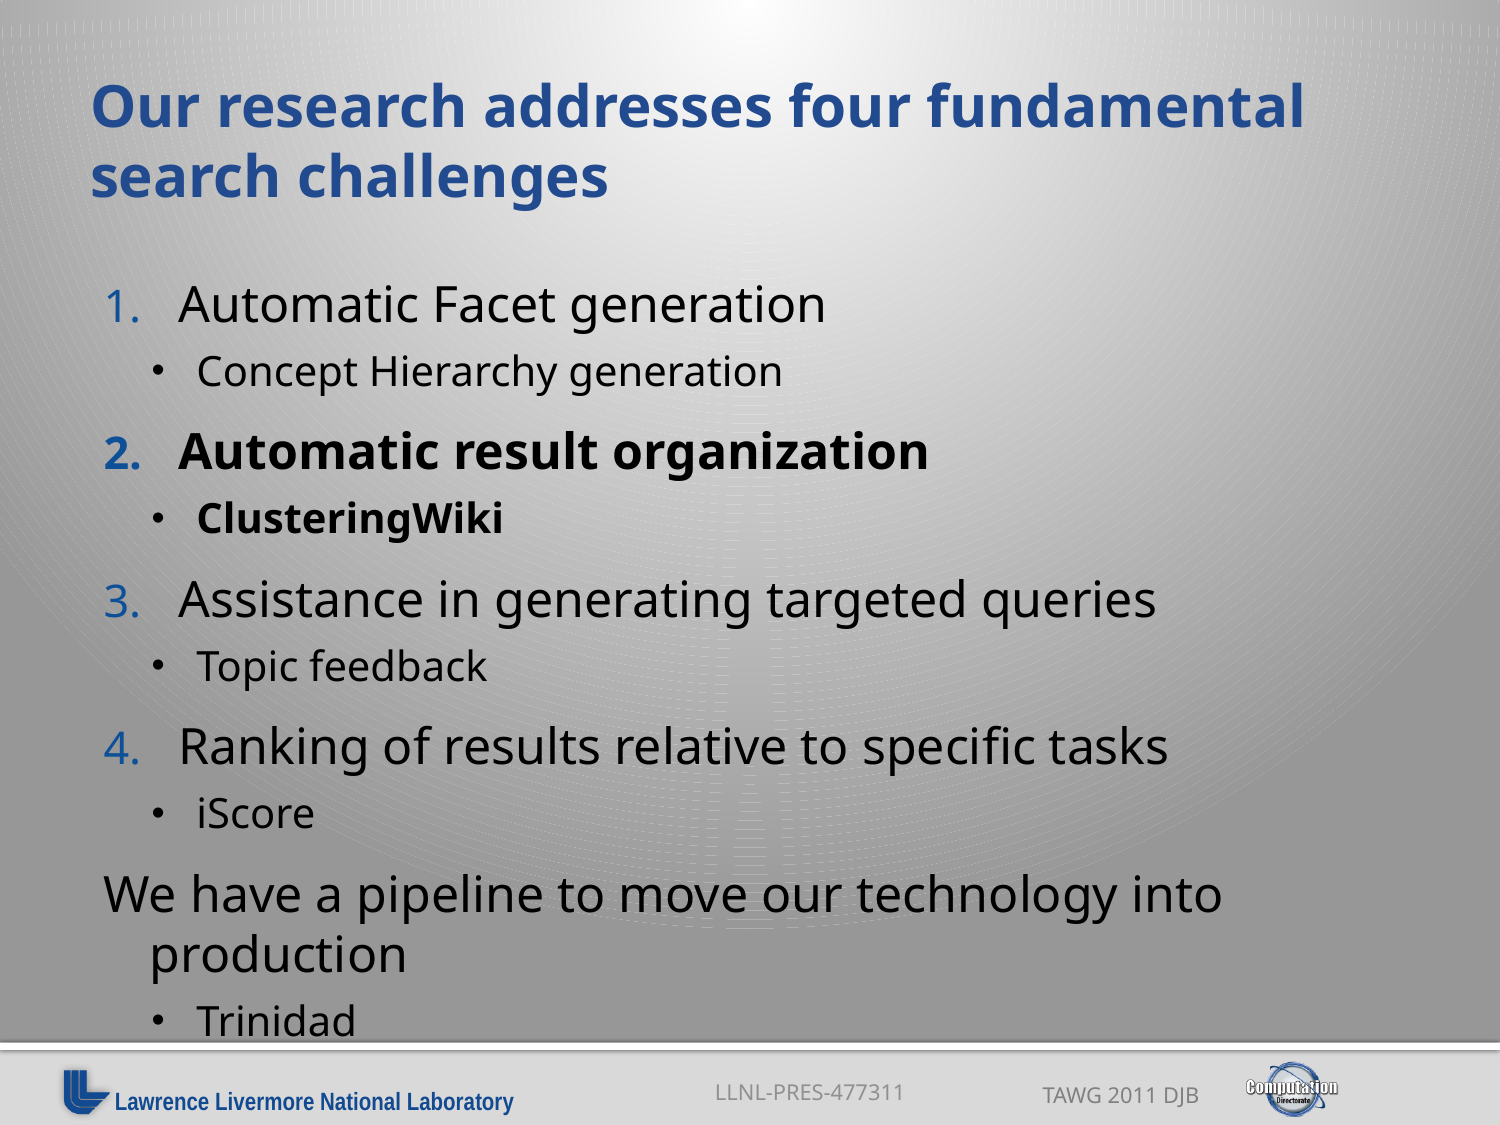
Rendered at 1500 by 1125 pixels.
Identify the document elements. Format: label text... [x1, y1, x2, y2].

list Automatic Facet generation Concept Hierarchy generation Automatic result organization ClusteringWiki Assistance in generating targeted queries Topic feedback Ranking of results relative to specific tasks iScore We have a pipeline to move our technology into production Trinidad [75, 257, 1425, 1037]
picture [56, 1068, 112, 1119]
title Our research addresses four fundamental search challenges [75, 36, 1425, 242]
picture [1244, 1057, 1343, 1123]
